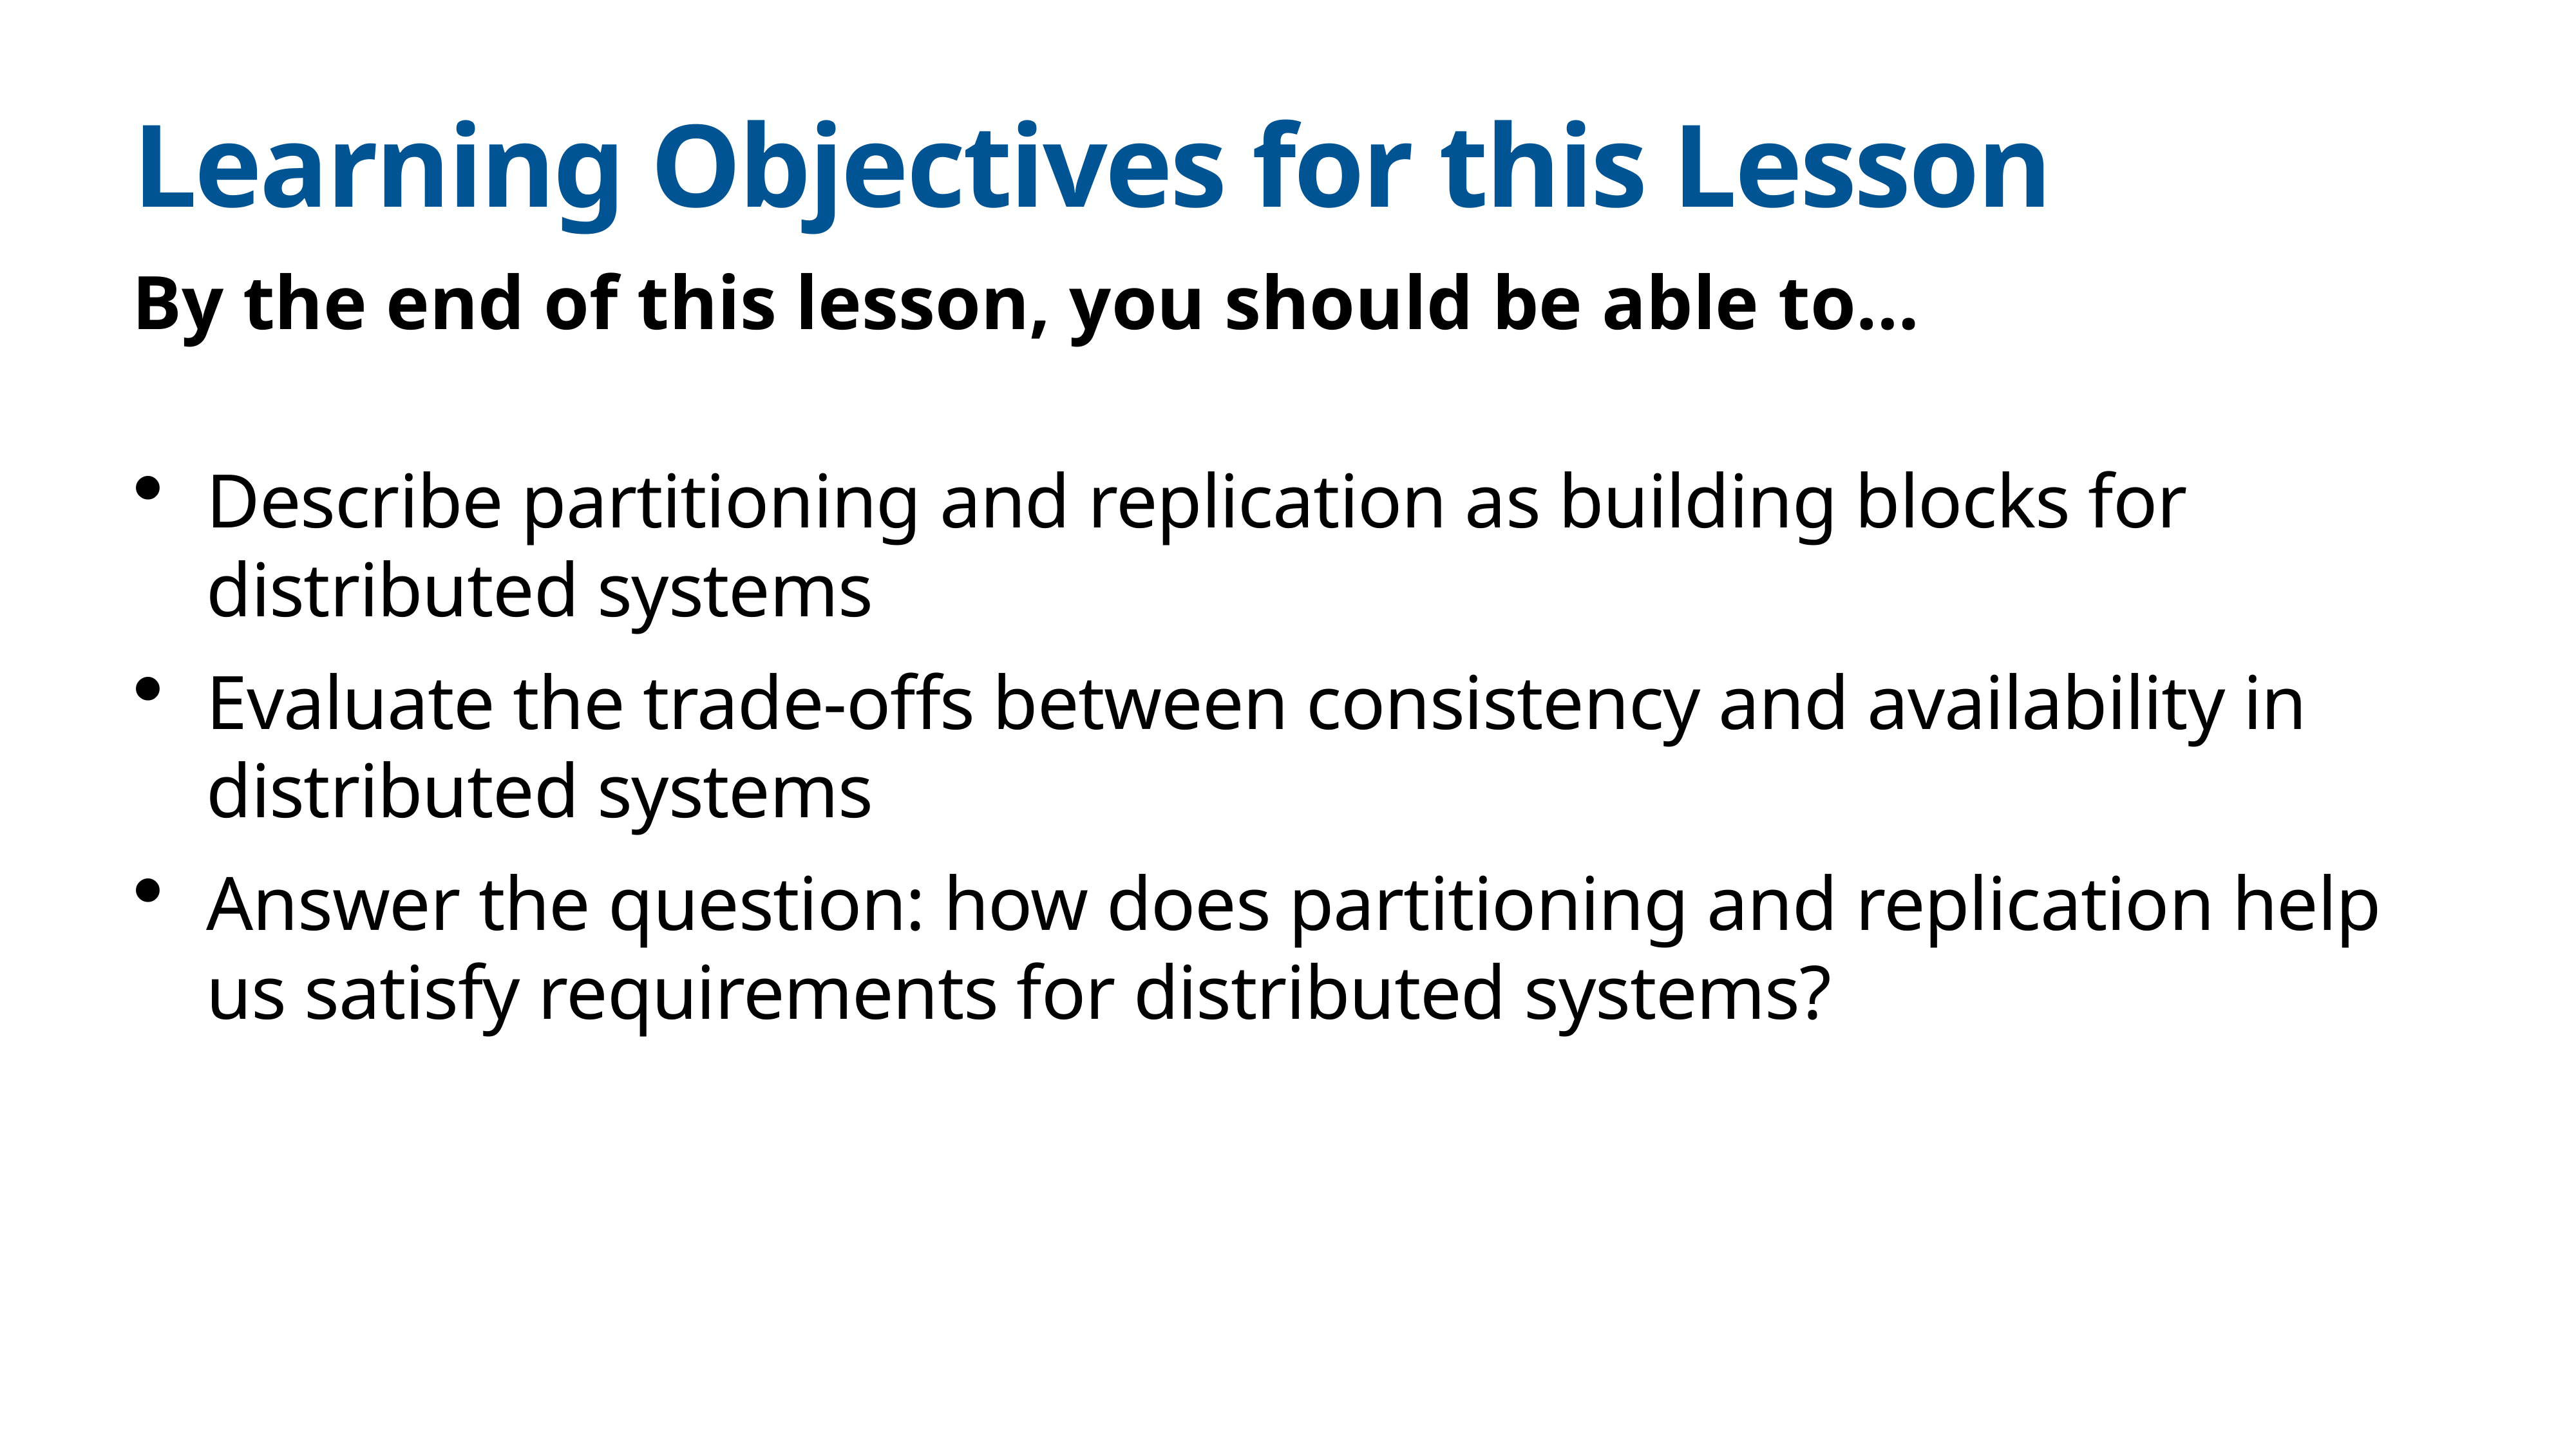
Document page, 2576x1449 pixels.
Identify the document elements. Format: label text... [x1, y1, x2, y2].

title Learning Objectives for this Lesson [127, 113, 2449, 250]
list By the end of this lesson, you should be able to… [127, 250, 2449, 350]
list Describe partitioning and replication as building blocks for distributed systems Evaluate the trade-offs between consistency and availability in distributed systems Answer the question: how does partitioning and replication help us satisfy requirements for distributed systems? [127, 448, 2449, 1321]
